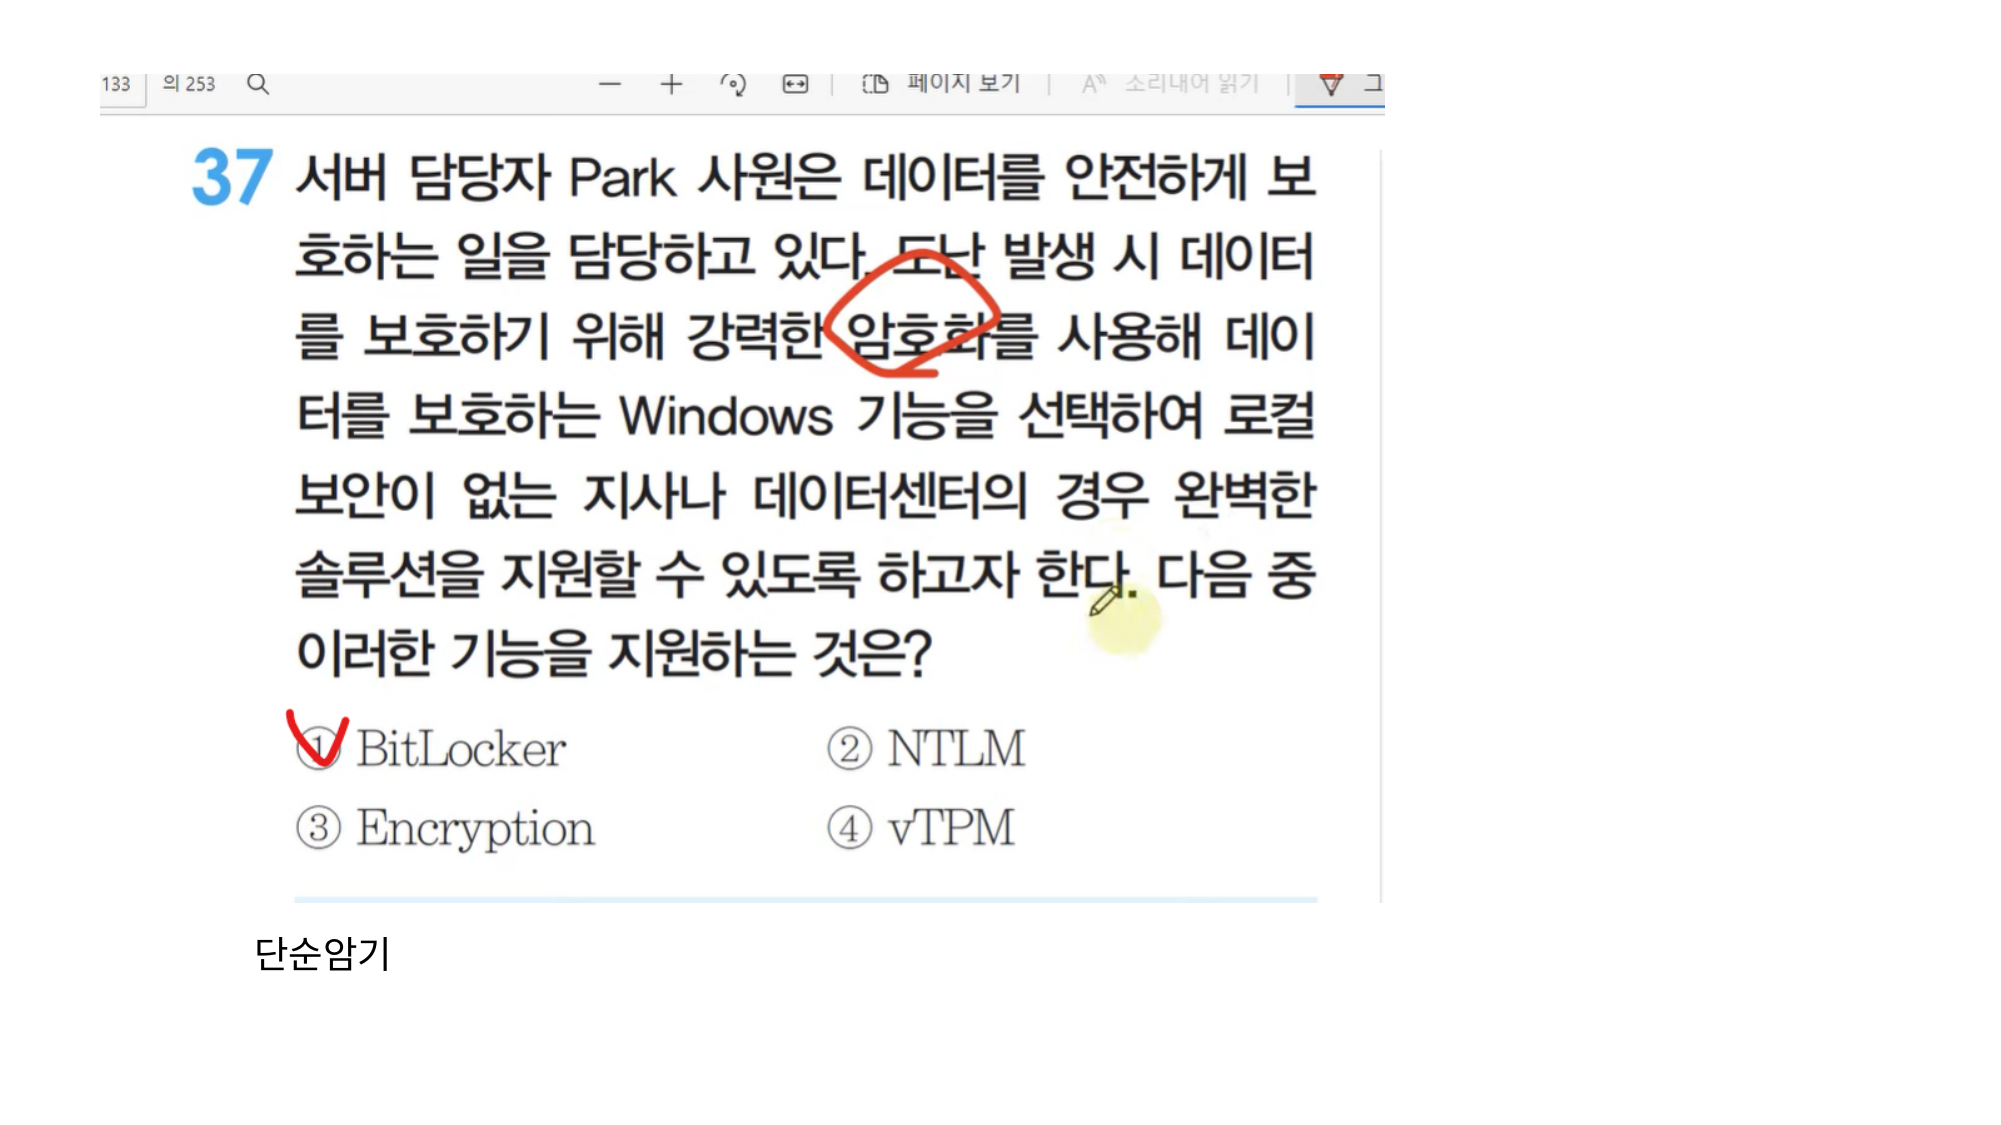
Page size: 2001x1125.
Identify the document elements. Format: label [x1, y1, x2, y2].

text_box [100, 74, 1385, 984]
